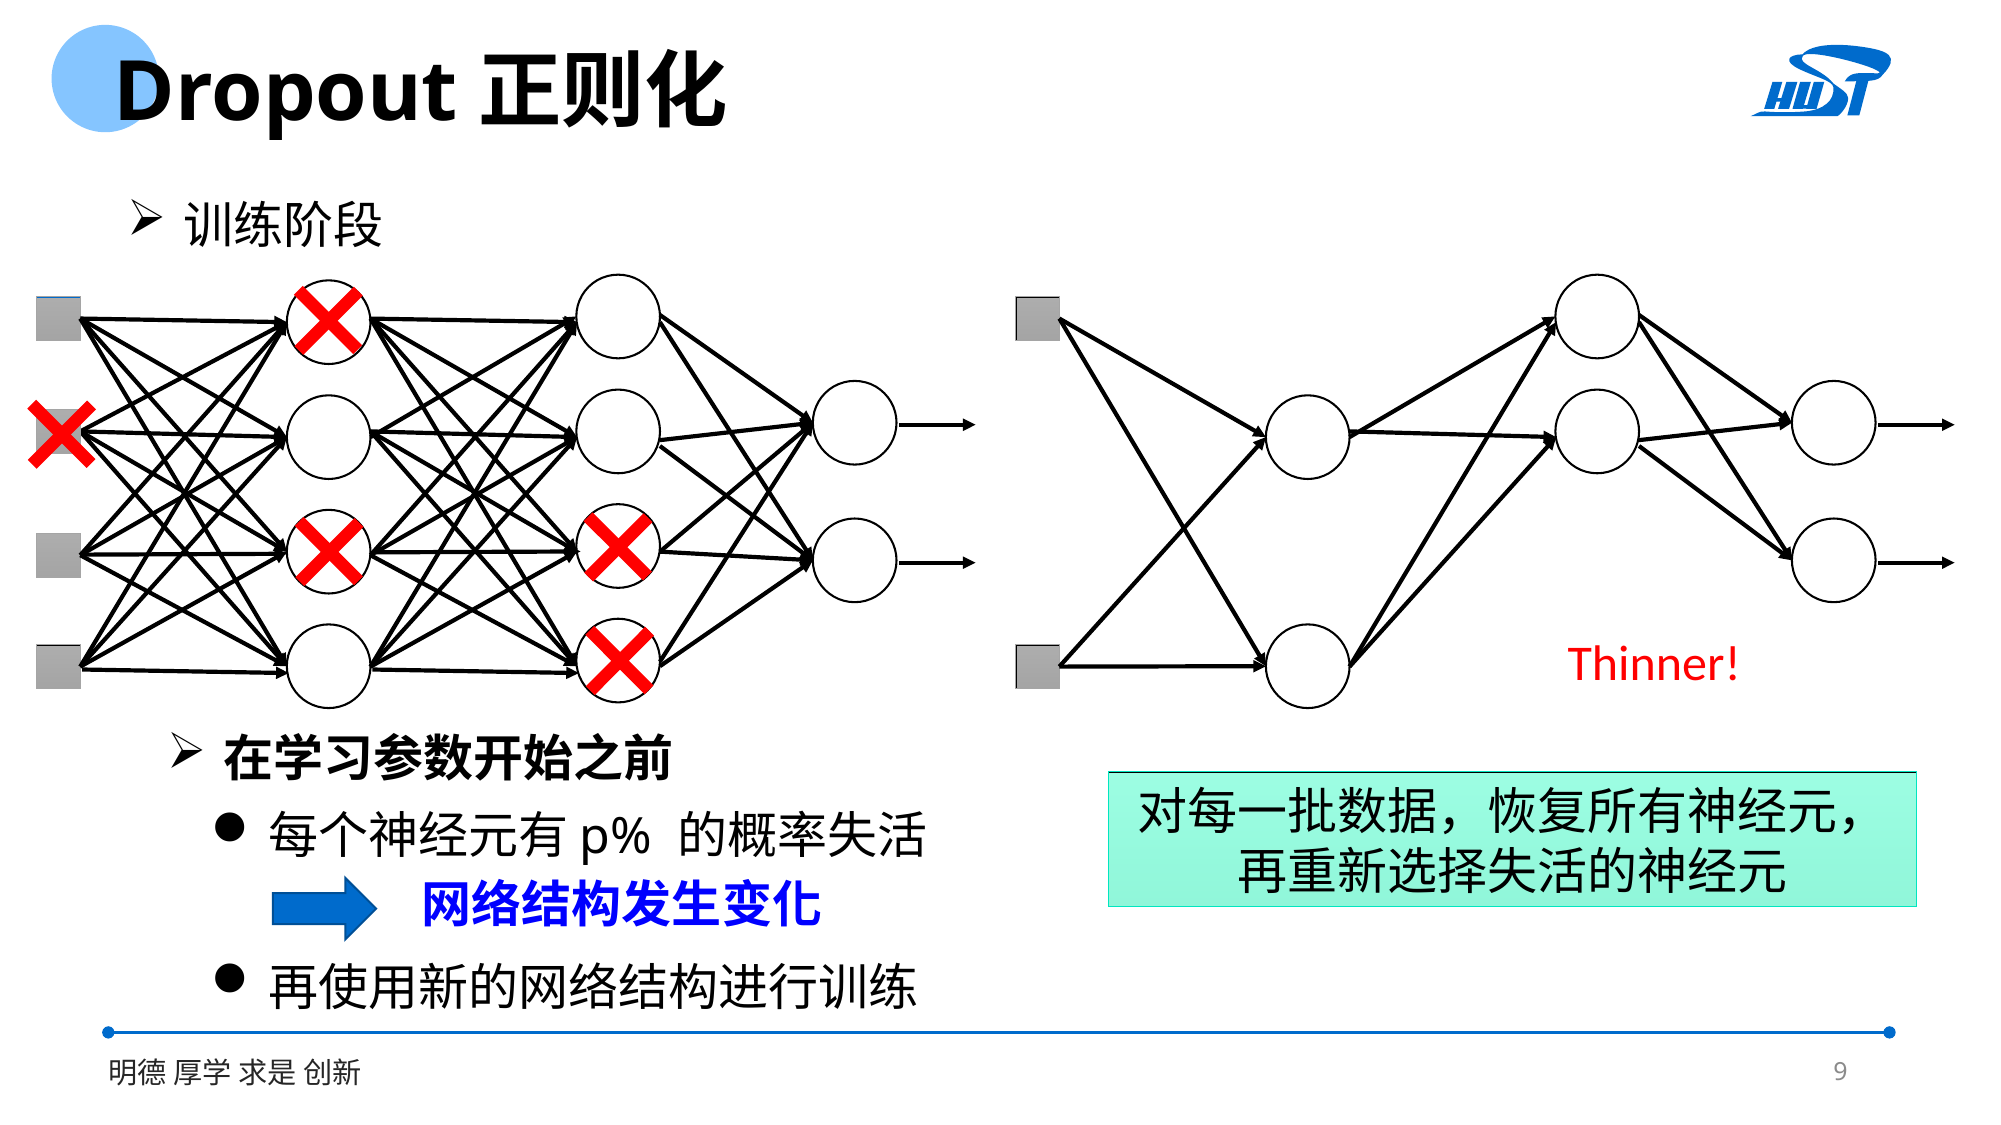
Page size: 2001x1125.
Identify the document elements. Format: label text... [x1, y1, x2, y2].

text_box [299, 521, 360, 582]
text_box [1554, 273, 1640, 360]
text_box 训练阶段 [112, 156, 1797, 262]
text_box [578, 521, 588, 572]
text_box [575, 273, 661, 360]
text_box [286, 296, 372, 366]
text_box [1639, 322, 1792, 445]
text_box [80, 322, 287, 556]
text_box [271, 875, 378, 942]
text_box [1059, 318, 1266, 437]
text_box [36, 644, 81, 689]
text_box [1266, 394, 1349, 481]
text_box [372, 669, 579, 674]
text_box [370, 322, 578, 556]
text_box 每个神经元有p% 的概率失活 [197, 796, 1108, 871]
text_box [1349, 322, 1557, 667]
text_box [578, 388, 659, 475]
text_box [370, 556, 578, 667]
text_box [370, 316, 577, 438]
text_box [304, 279, 353, 290]
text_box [1349, 316, 1556, 438]
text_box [659, 422, 813, 560]
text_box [1059, 437, 1266, 667]
text_box 在学习参数开始之前 [152, 719, 1168, 795]
text_box [287, 394, 370, 481]
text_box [659, 322, 813, 422]
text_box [1639, 445, 1792, 561]
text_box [80, 556, 287, 667]
text_box [1015, 296, 1060, 341]
text_box [285, 623, 372, 710]
text_box [594, 577, 643, 589]
slide_number 9 [1412, 1042, 1863, 1103]
text_box 对每一批数据，恢复所有神经元，再重新选择失活的神经元 [1108, 771, 1917, 907]
text_box [1790, 517, 1877, 604]
text_box [36, 296, 81, 341]
text_box [650, 637, 661, 684]
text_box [588, 516, 649, 577]
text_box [31, 404, 92, 465]
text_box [1639, 314, 1792, 322]
text_box 网络结构发生变化 [407, 865, 1350, 941]
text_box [659, 560, 813, 667]
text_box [659, 314, 813, 322]
text_box [303, 508, 354, 521]
text_box [1015, 644, 1060, 689]
text_box [1264, 623, 1351, 710]
text_box [287, 526, 359, 595]
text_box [298, 290, 359, 351]
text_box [80, 318, 287, 322]
text_box [575, 617, 644, 704]
text_box 再使用新的网络结构进行训练 [197, 947, 1210, 1023]
text_box [1792, 379, 1877, 466]
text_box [589, 630, 650, 691]
text_box [36, 533, 80, 578]
text_box [592, 503, 659, 576]
text_box Movement not just based on gradient, but previous movement. [121, 61, 159, 121]
text_box Thinner! [1516, 622, 1792, 698]
text_box [1557, 388, 1639, 475]
text_box [360, 527, 370, 576]
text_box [82, 669, 289, 674]
text_box [813, 379, 898, 466]
text_box [813, 517, 898, 604]
